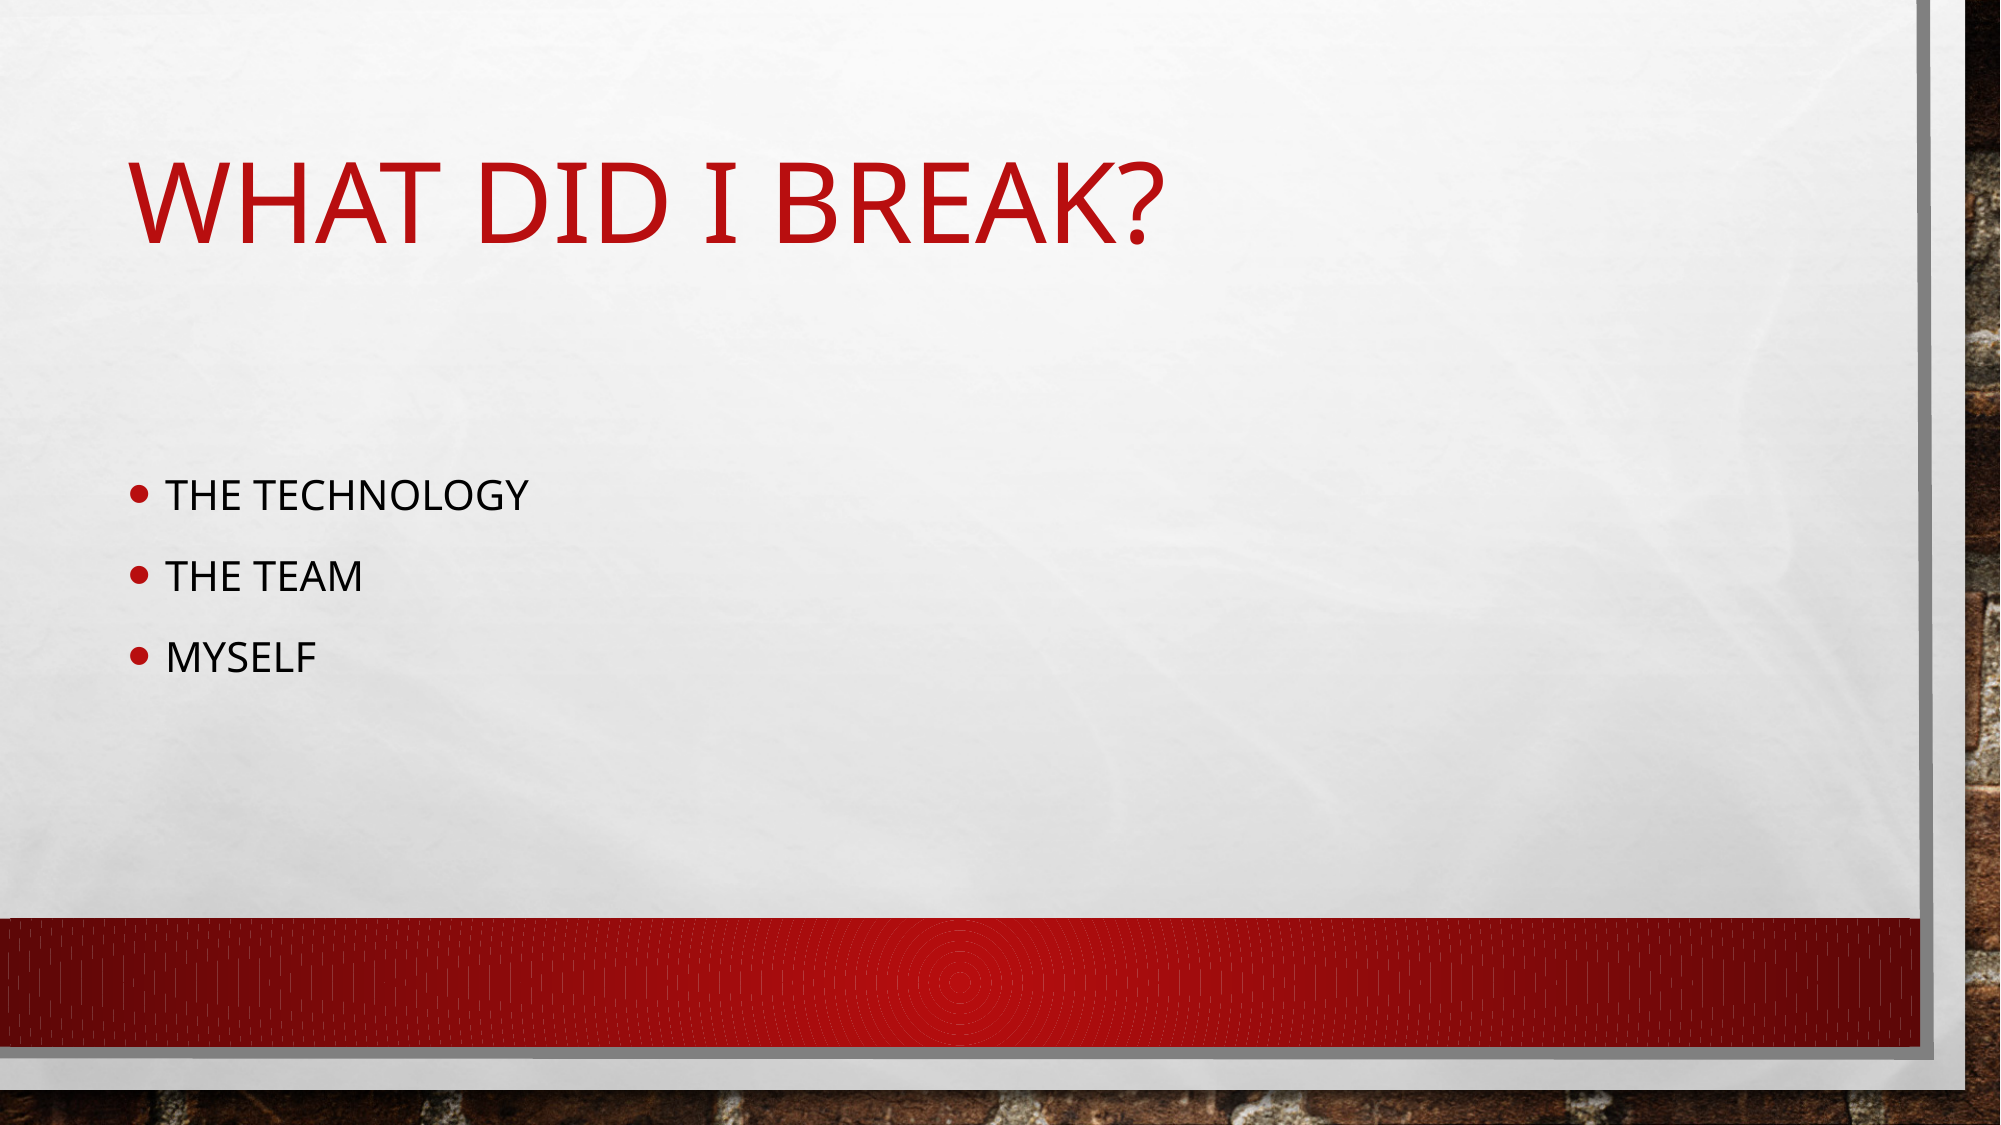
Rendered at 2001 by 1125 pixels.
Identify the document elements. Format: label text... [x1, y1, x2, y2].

picture [0, 0, 2000, 1125]
list The technology The team myself [112, 338, 1818, 882]
title WHAT DID I BREAK? [112, 112, 1818, 302]
